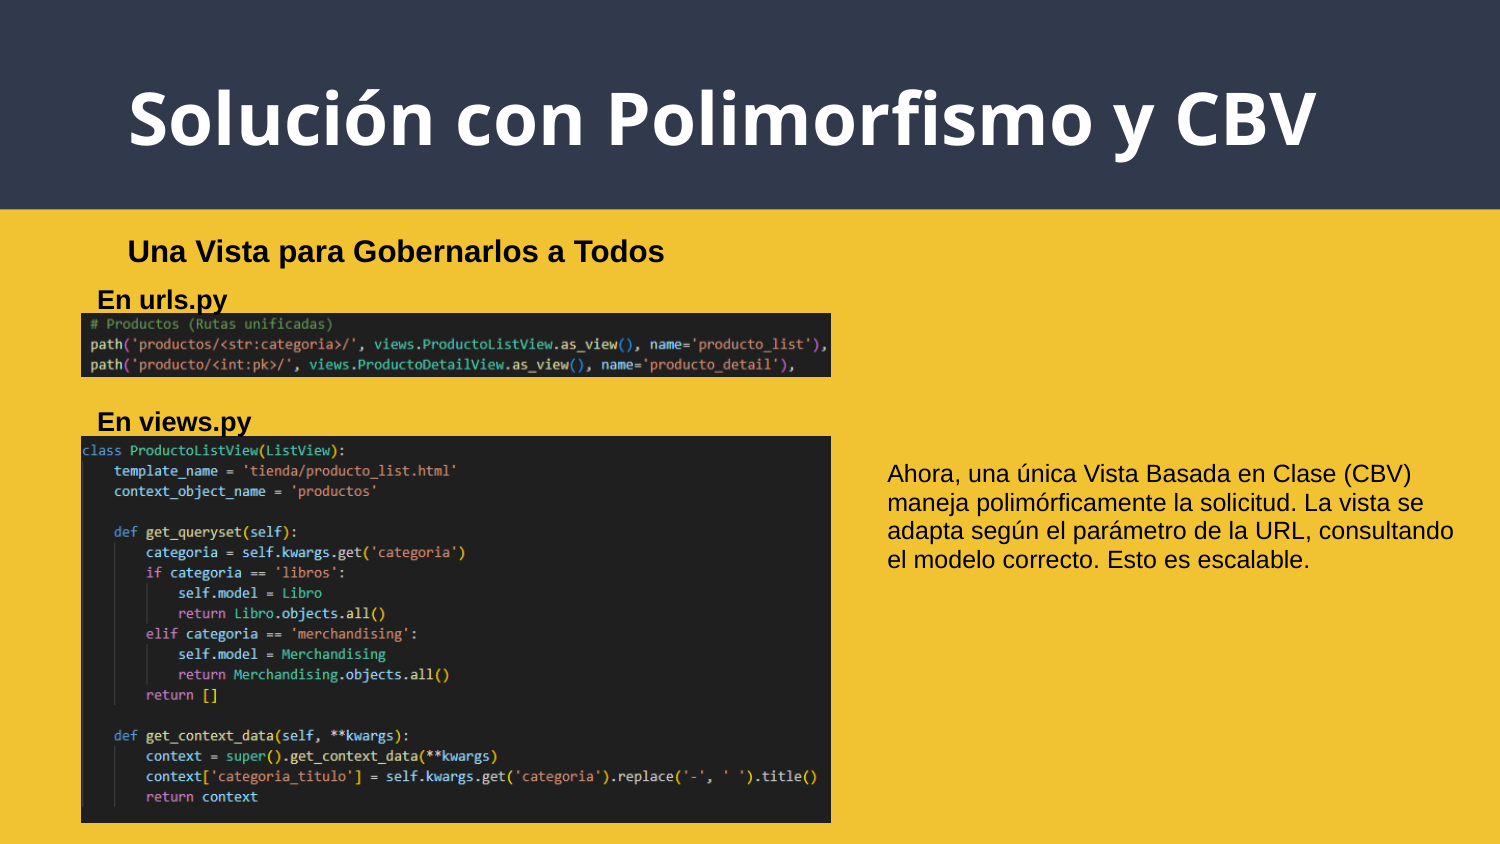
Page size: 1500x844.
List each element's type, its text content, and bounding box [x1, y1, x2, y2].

text_box Una Vista para Gobernarlos a Todos [112, 210, 694, 289]
list Ahora, una única Vista Basada en Clase (CBV) maneja polimórficamente la solicitud. La vista se adapta según el parámetro de la URL, consultando el modelo correcto. Esto es escalable. [872, 445, 1480, 614]
text_box En urls.py [82, 267, 330, 311]
picture [81, 313, 831, 377]
text_box En views.py [82, 389, 330, 435]
picture [81, 436, 831, 823]
title Solución con Polimorfismo y CBV [113, 44, 1359, 147]
